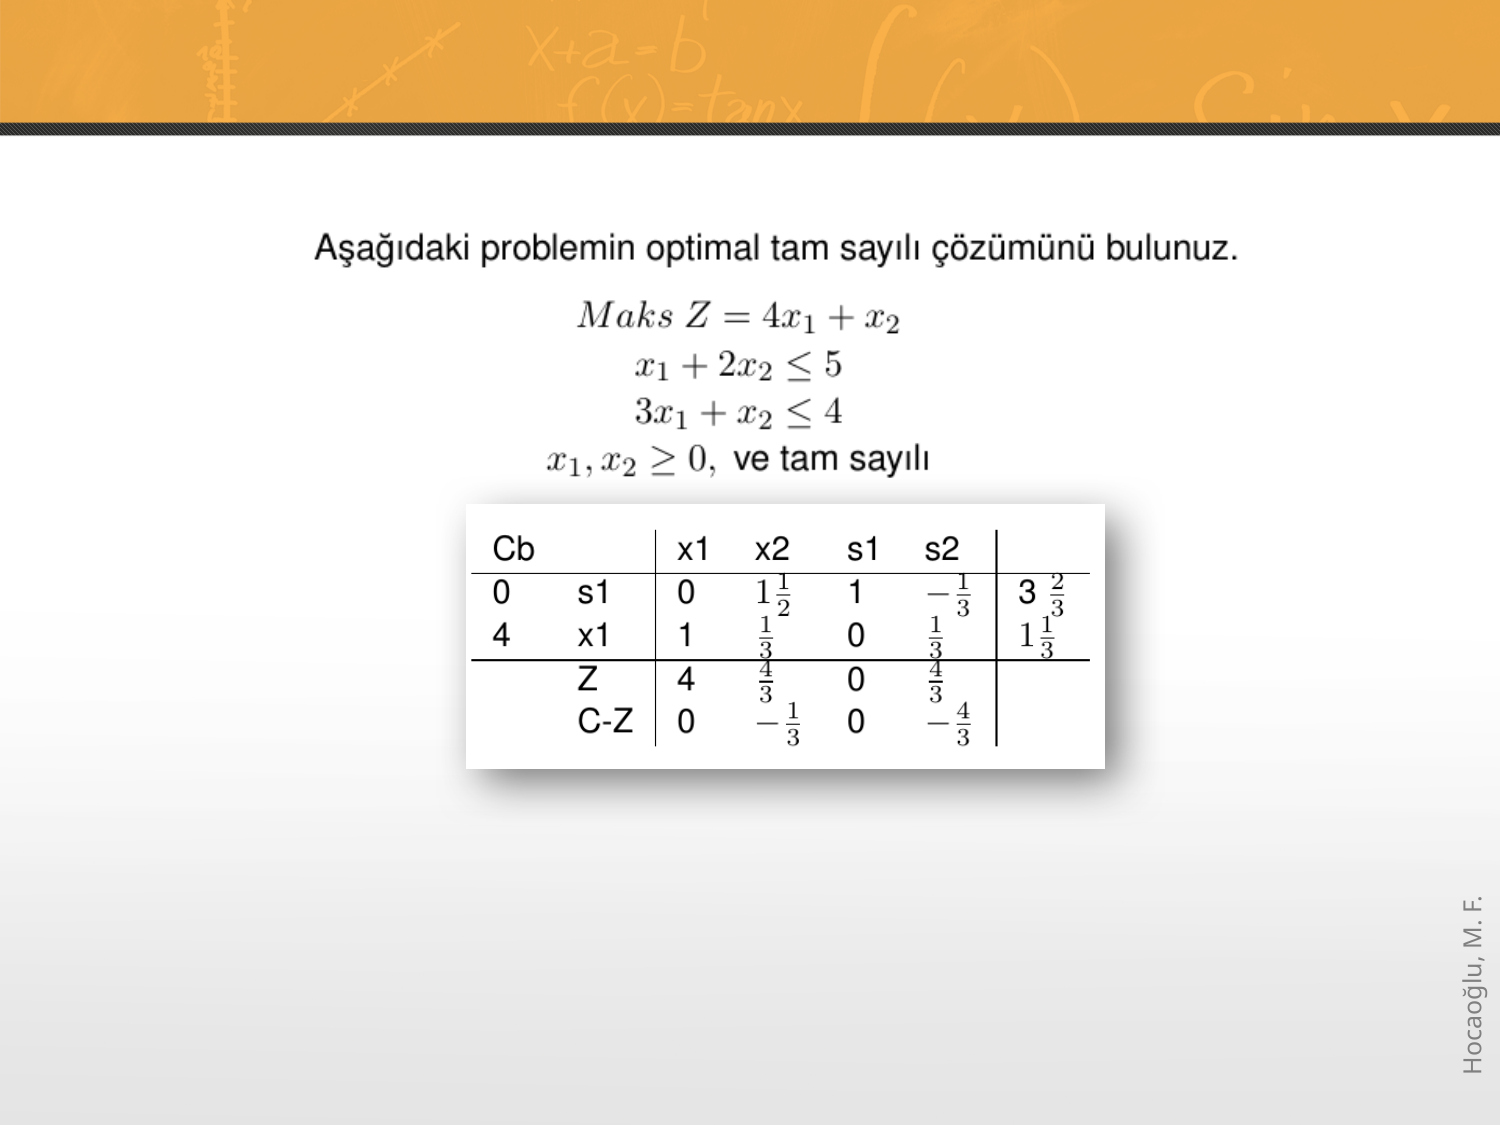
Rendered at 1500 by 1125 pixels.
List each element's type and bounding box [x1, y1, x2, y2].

list [300, 219, 1250, 489]
picture [0, 0, 1500, 1125]
